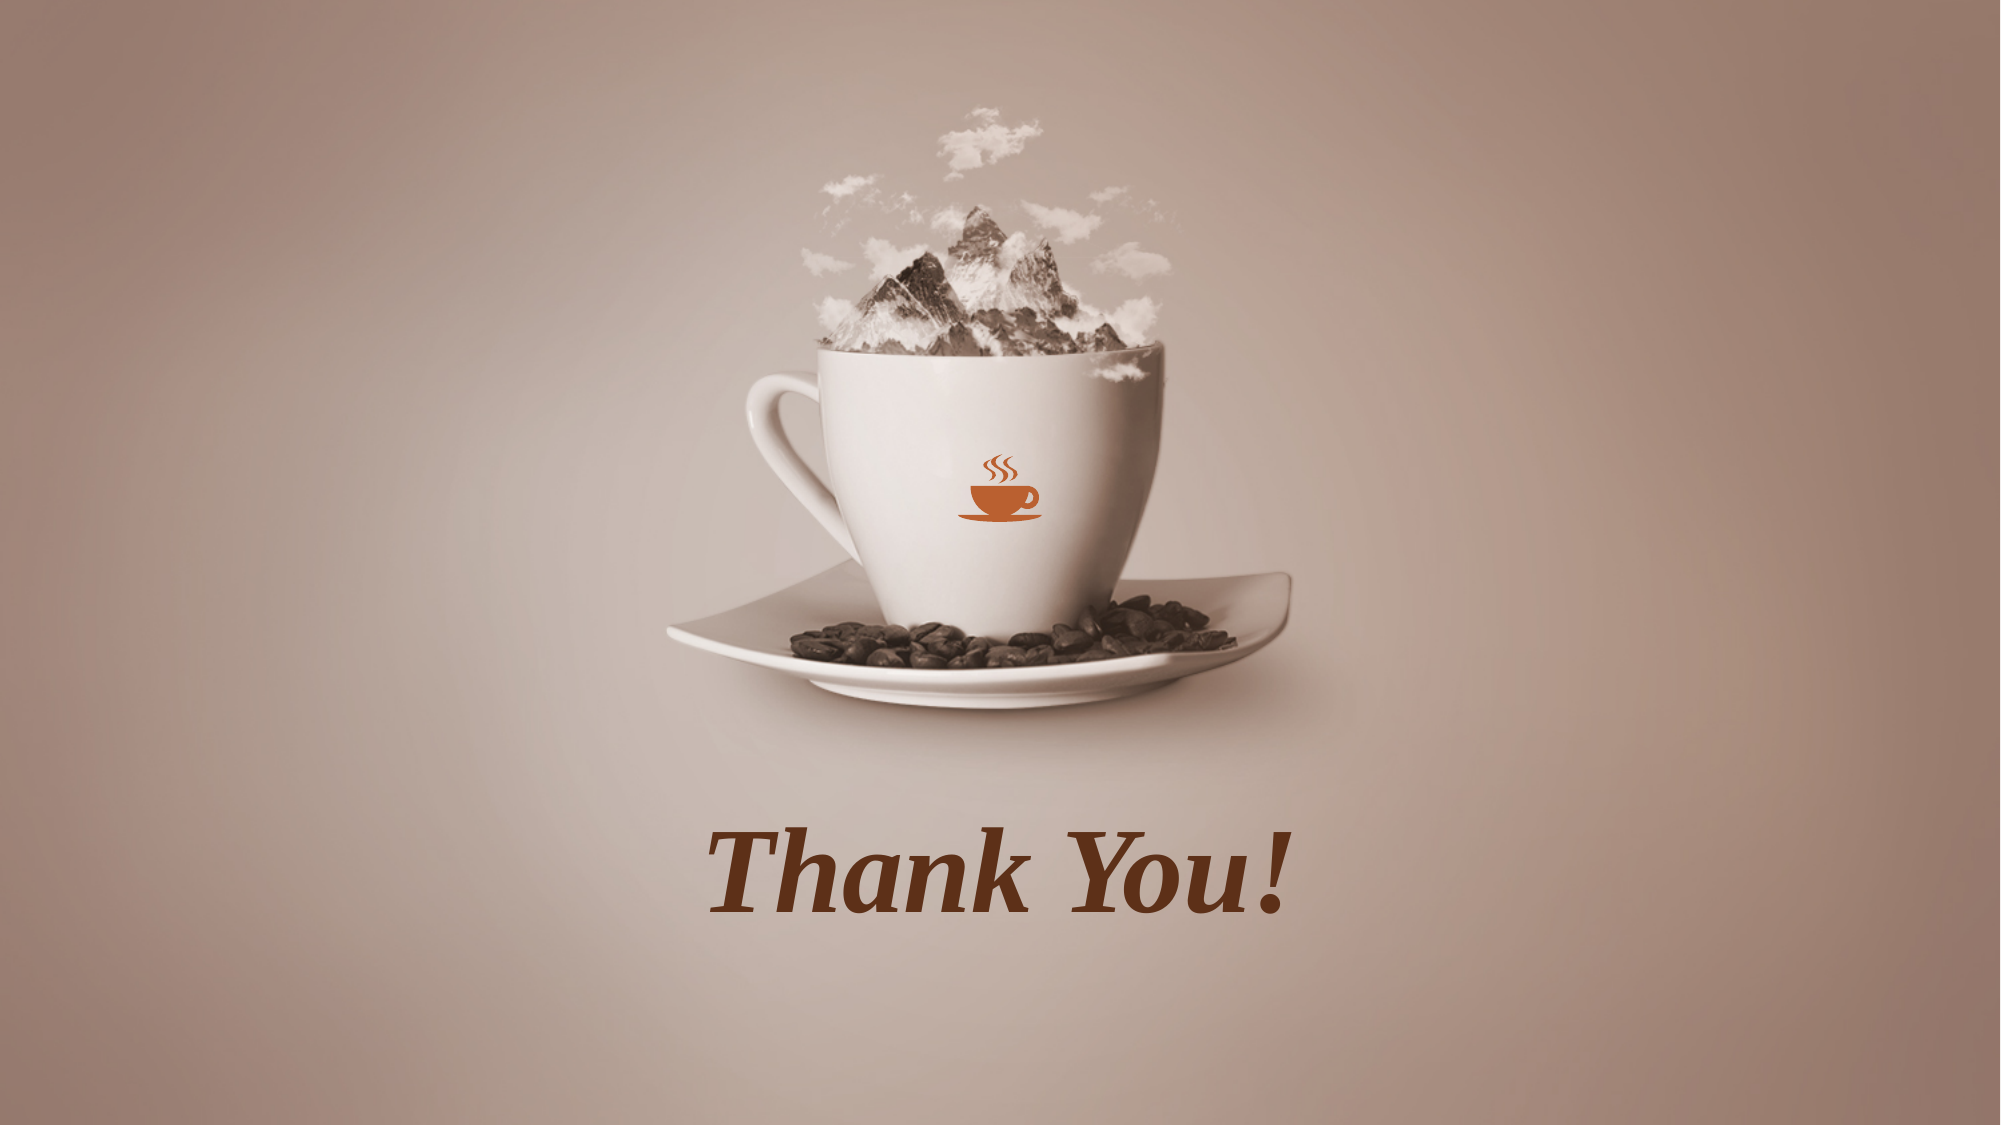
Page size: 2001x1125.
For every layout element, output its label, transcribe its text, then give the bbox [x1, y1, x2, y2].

picture [0, 0, 2001, 1125]
text_box Thank You! [0, 783, 2000, 945]
text_box [955, 453, 1045, 523]
